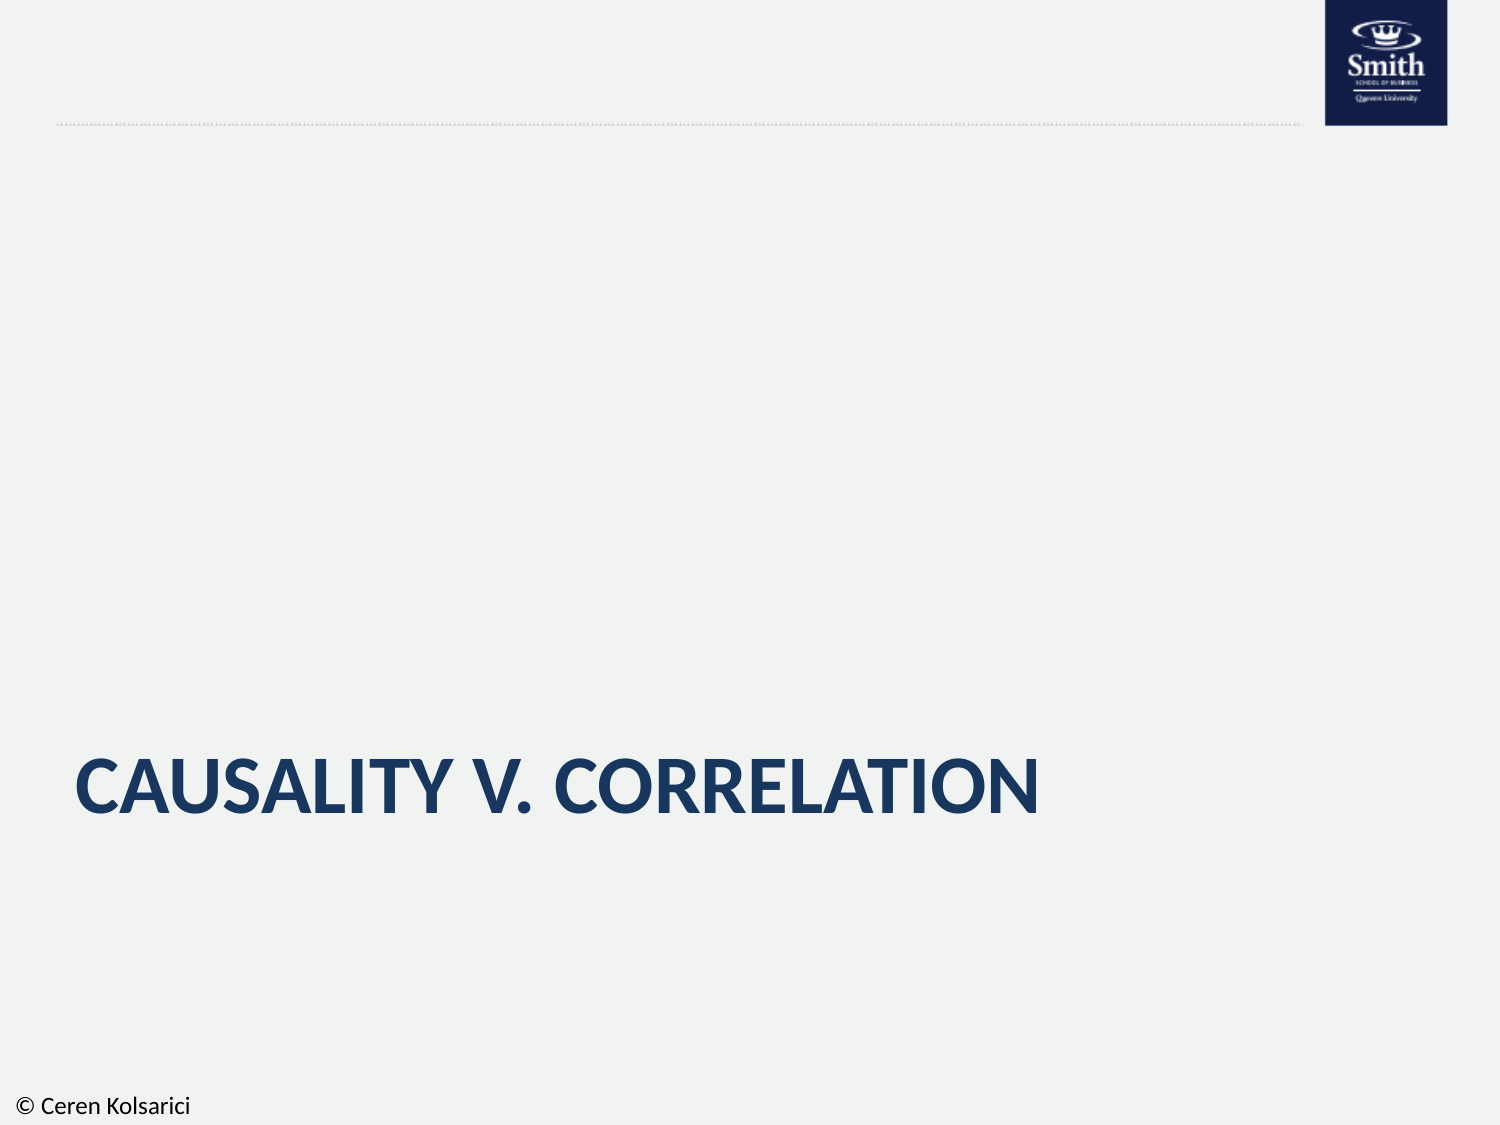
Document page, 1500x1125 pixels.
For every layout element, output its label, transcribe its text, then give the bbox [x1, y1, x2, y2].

title CAUSALITY V. CORRELATION [60, 722, 1425, 947]
footer © Ceren Kolsarici [0, 1082, 811, 1125]
